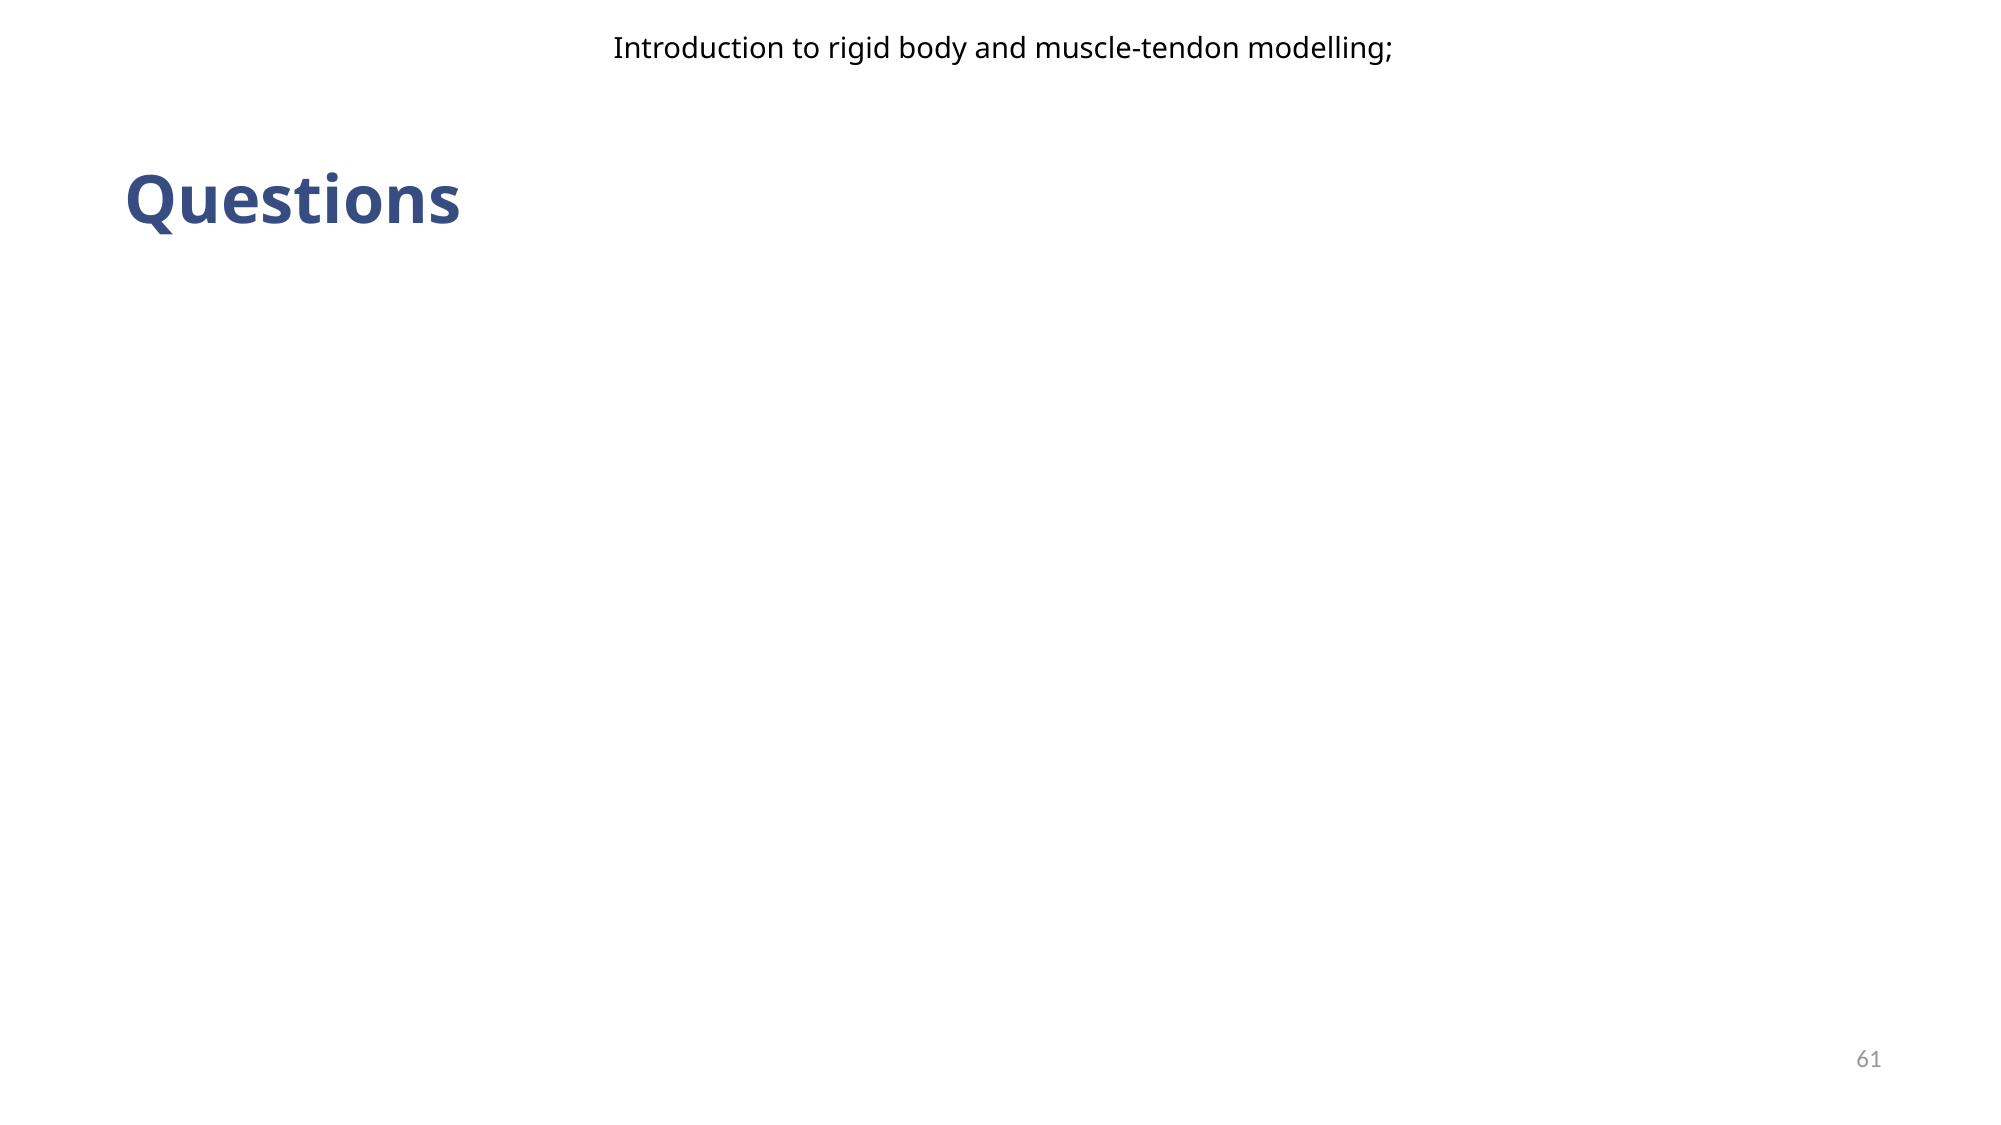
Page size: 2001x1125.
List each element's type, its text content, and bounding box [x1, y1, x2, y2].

text_box Introduction to rigid body and muscle-tendon modelling; [335, 22, 1665, 72]
title Questions [109, 149, 1891, 260]
slide_number 61 [1375, 1042, 1882, 1103]
